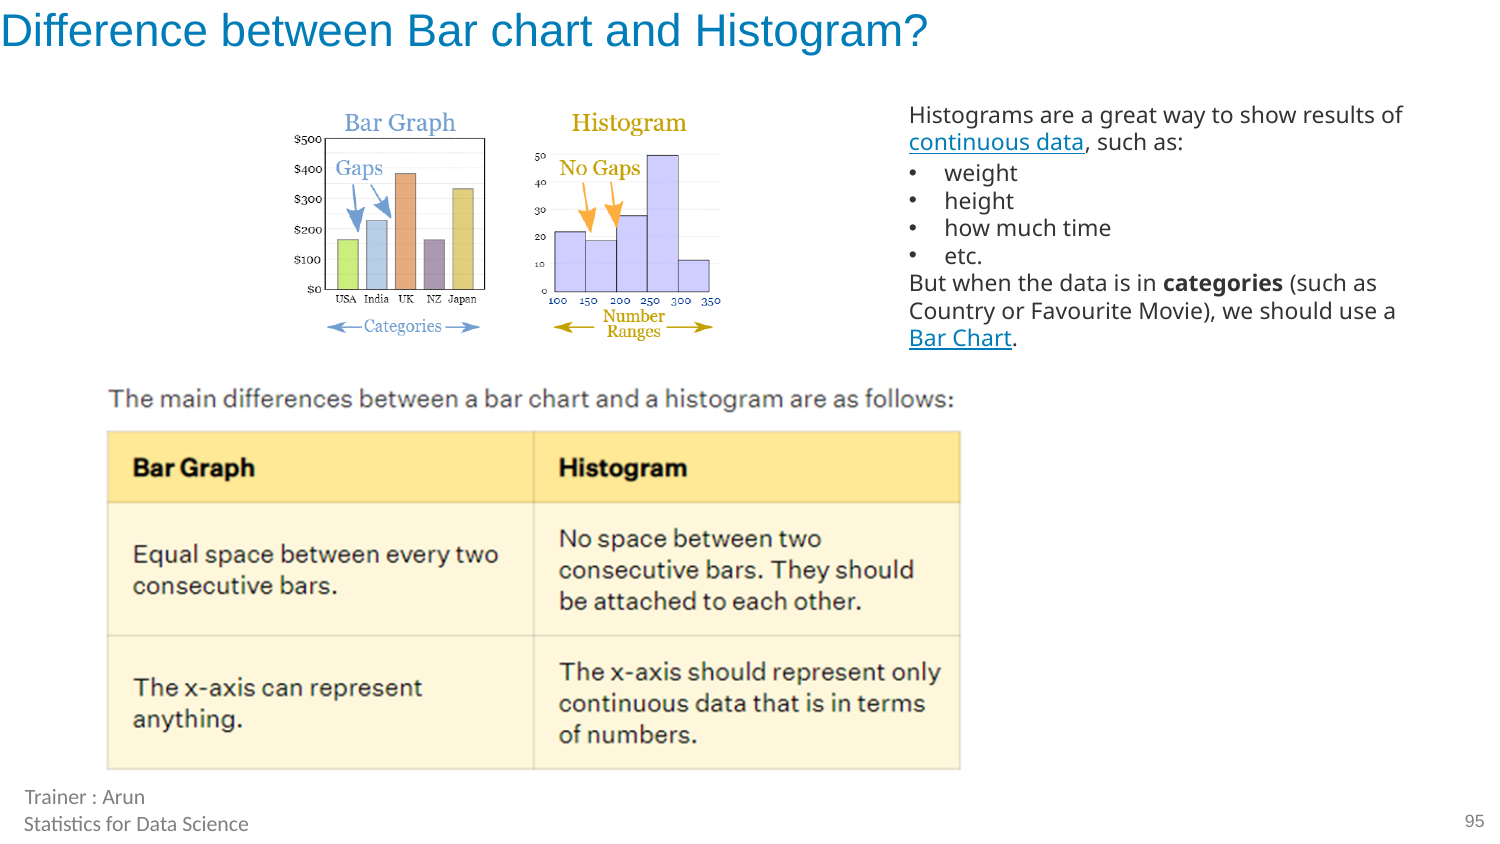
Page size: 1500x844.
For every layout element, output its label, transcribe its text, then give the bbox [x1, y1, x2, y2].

picture [95, 377, 969, 776]
picture [214, 98, 834, 352]
text_box Histograms are a great way to show results of continuous data, such as: weight height how much time etc. But when the data is in categories (such as Country or Favourite Movie), we should use a Bar Chart. [894, 92, 1464, 363]
title Difference between Bar chart and Histogram? [0, 0, 1195, 105]
